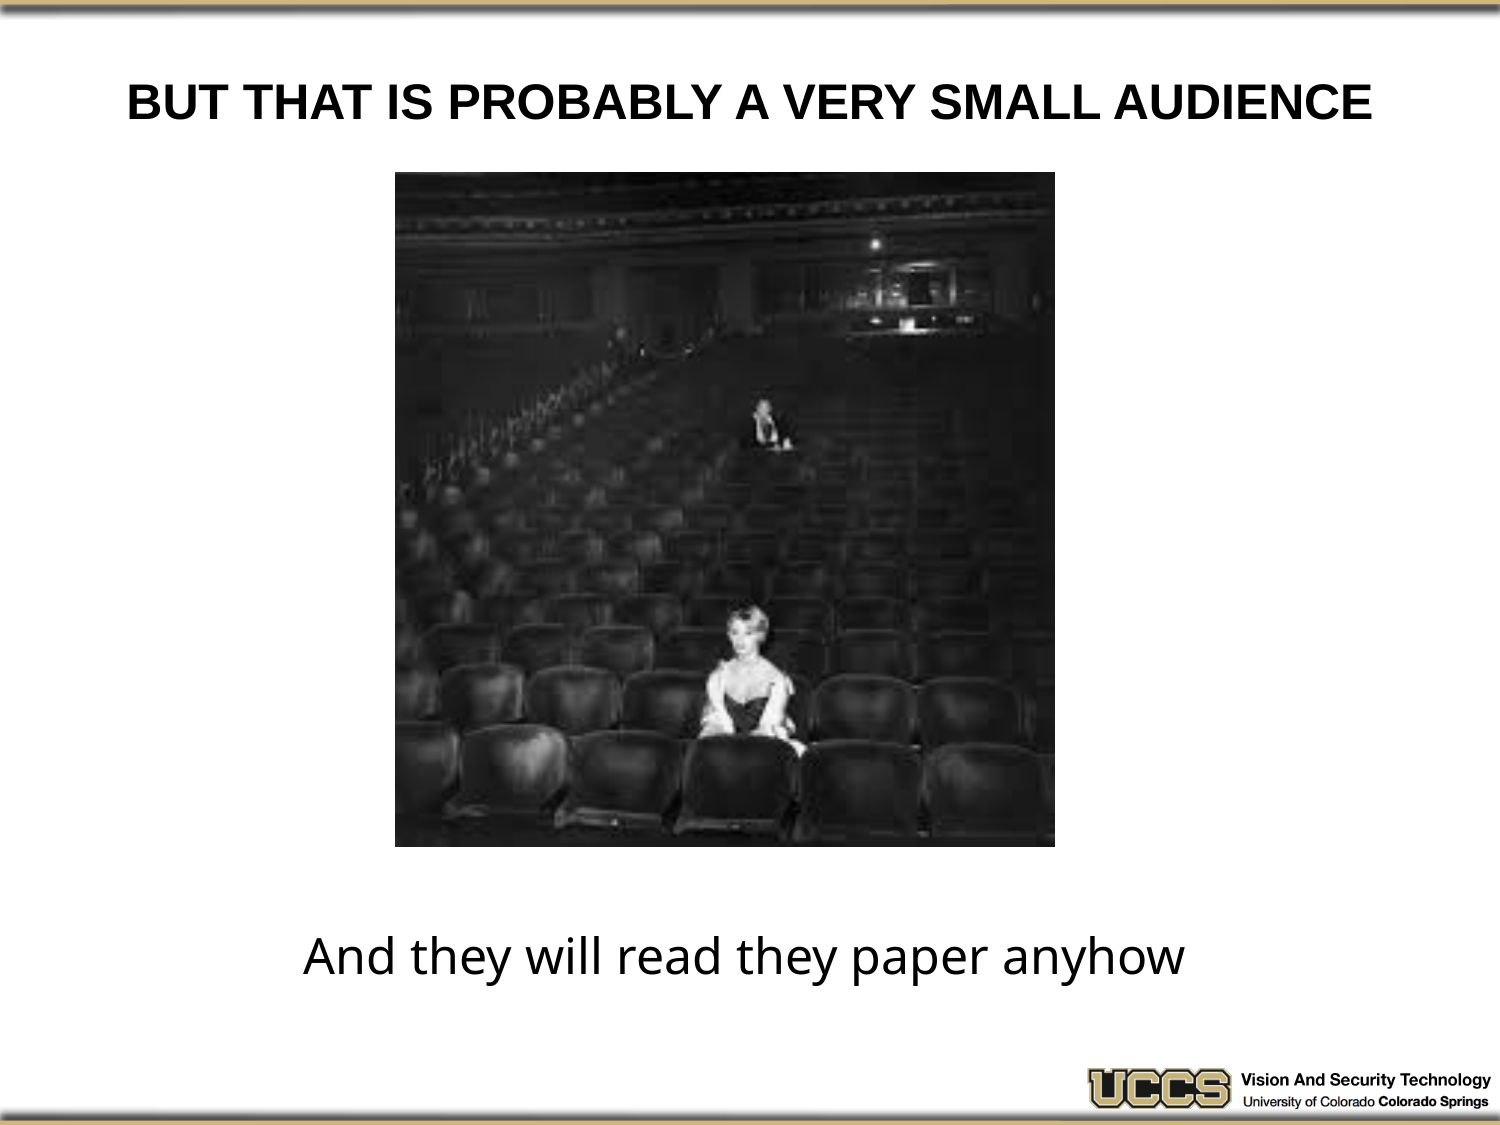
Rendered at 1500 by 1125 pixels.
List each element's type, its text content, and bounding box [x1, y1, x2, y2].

title But that is probably a very small audience [50, 24, 1450, 138]
picture [395, 172, 1055, 847]
text_box And they will read they paper anyhow [289, 916, 1317, 992]
picture [1079, 1061, 1495, 1118]
